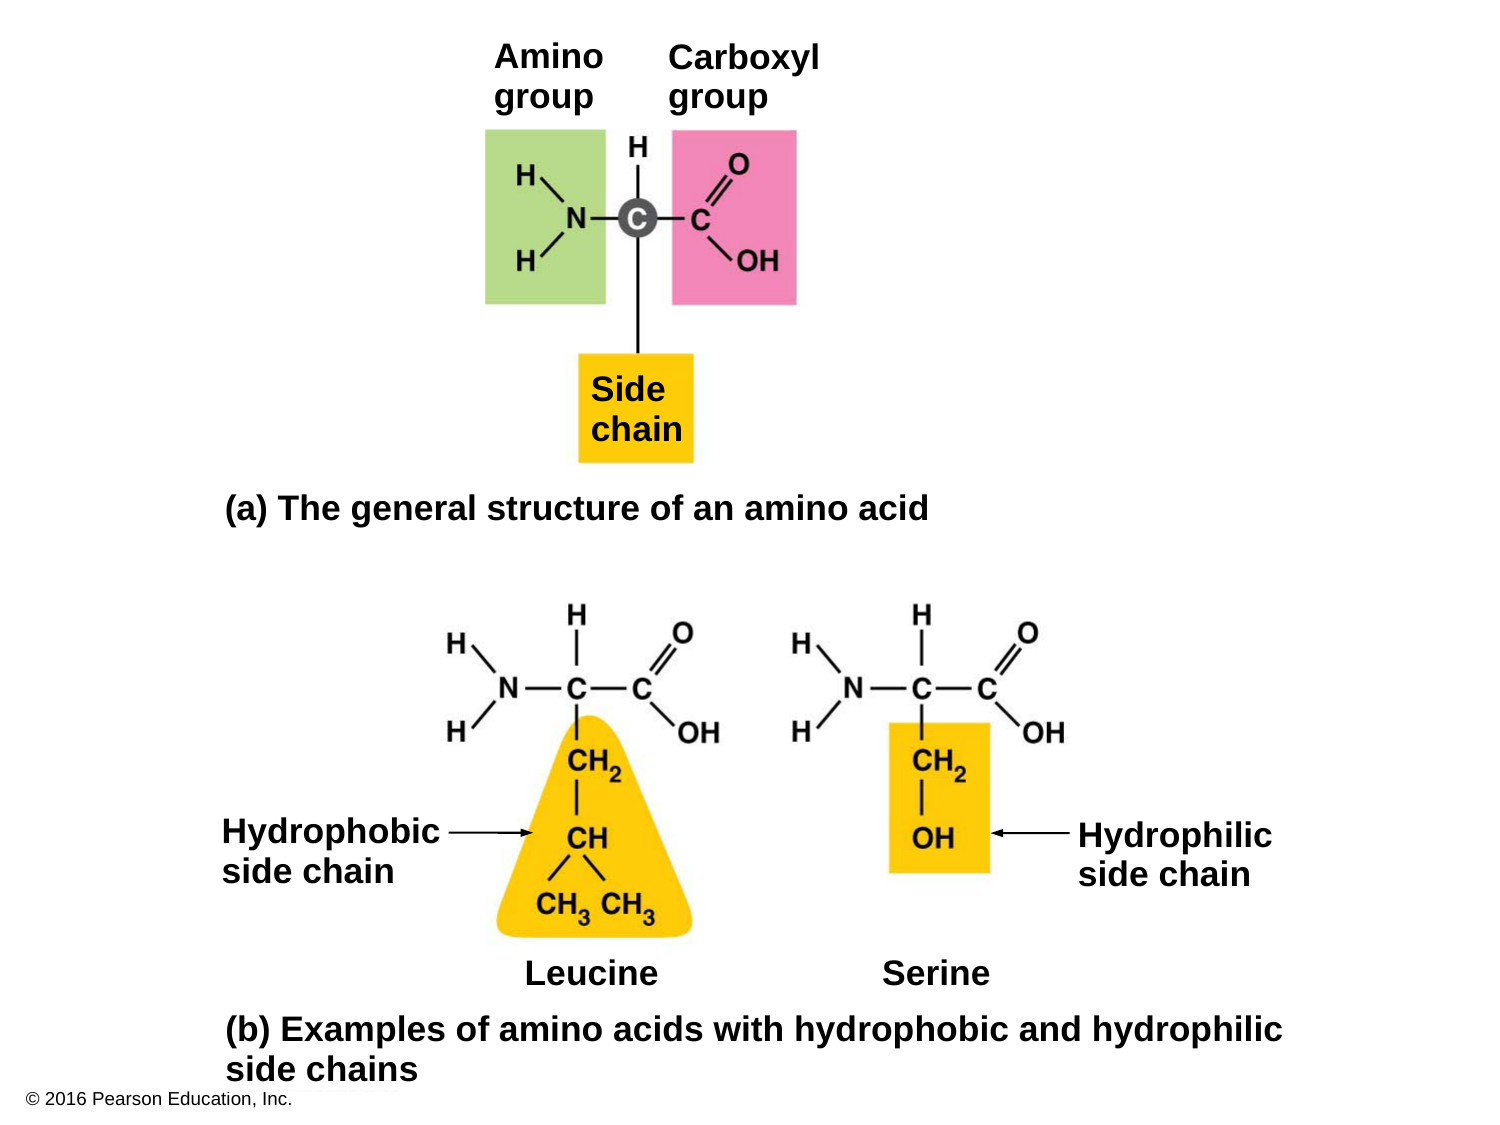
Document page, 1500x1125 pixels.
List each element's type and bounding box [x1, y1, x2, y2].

picture [213, 33, 1287, 1092]
